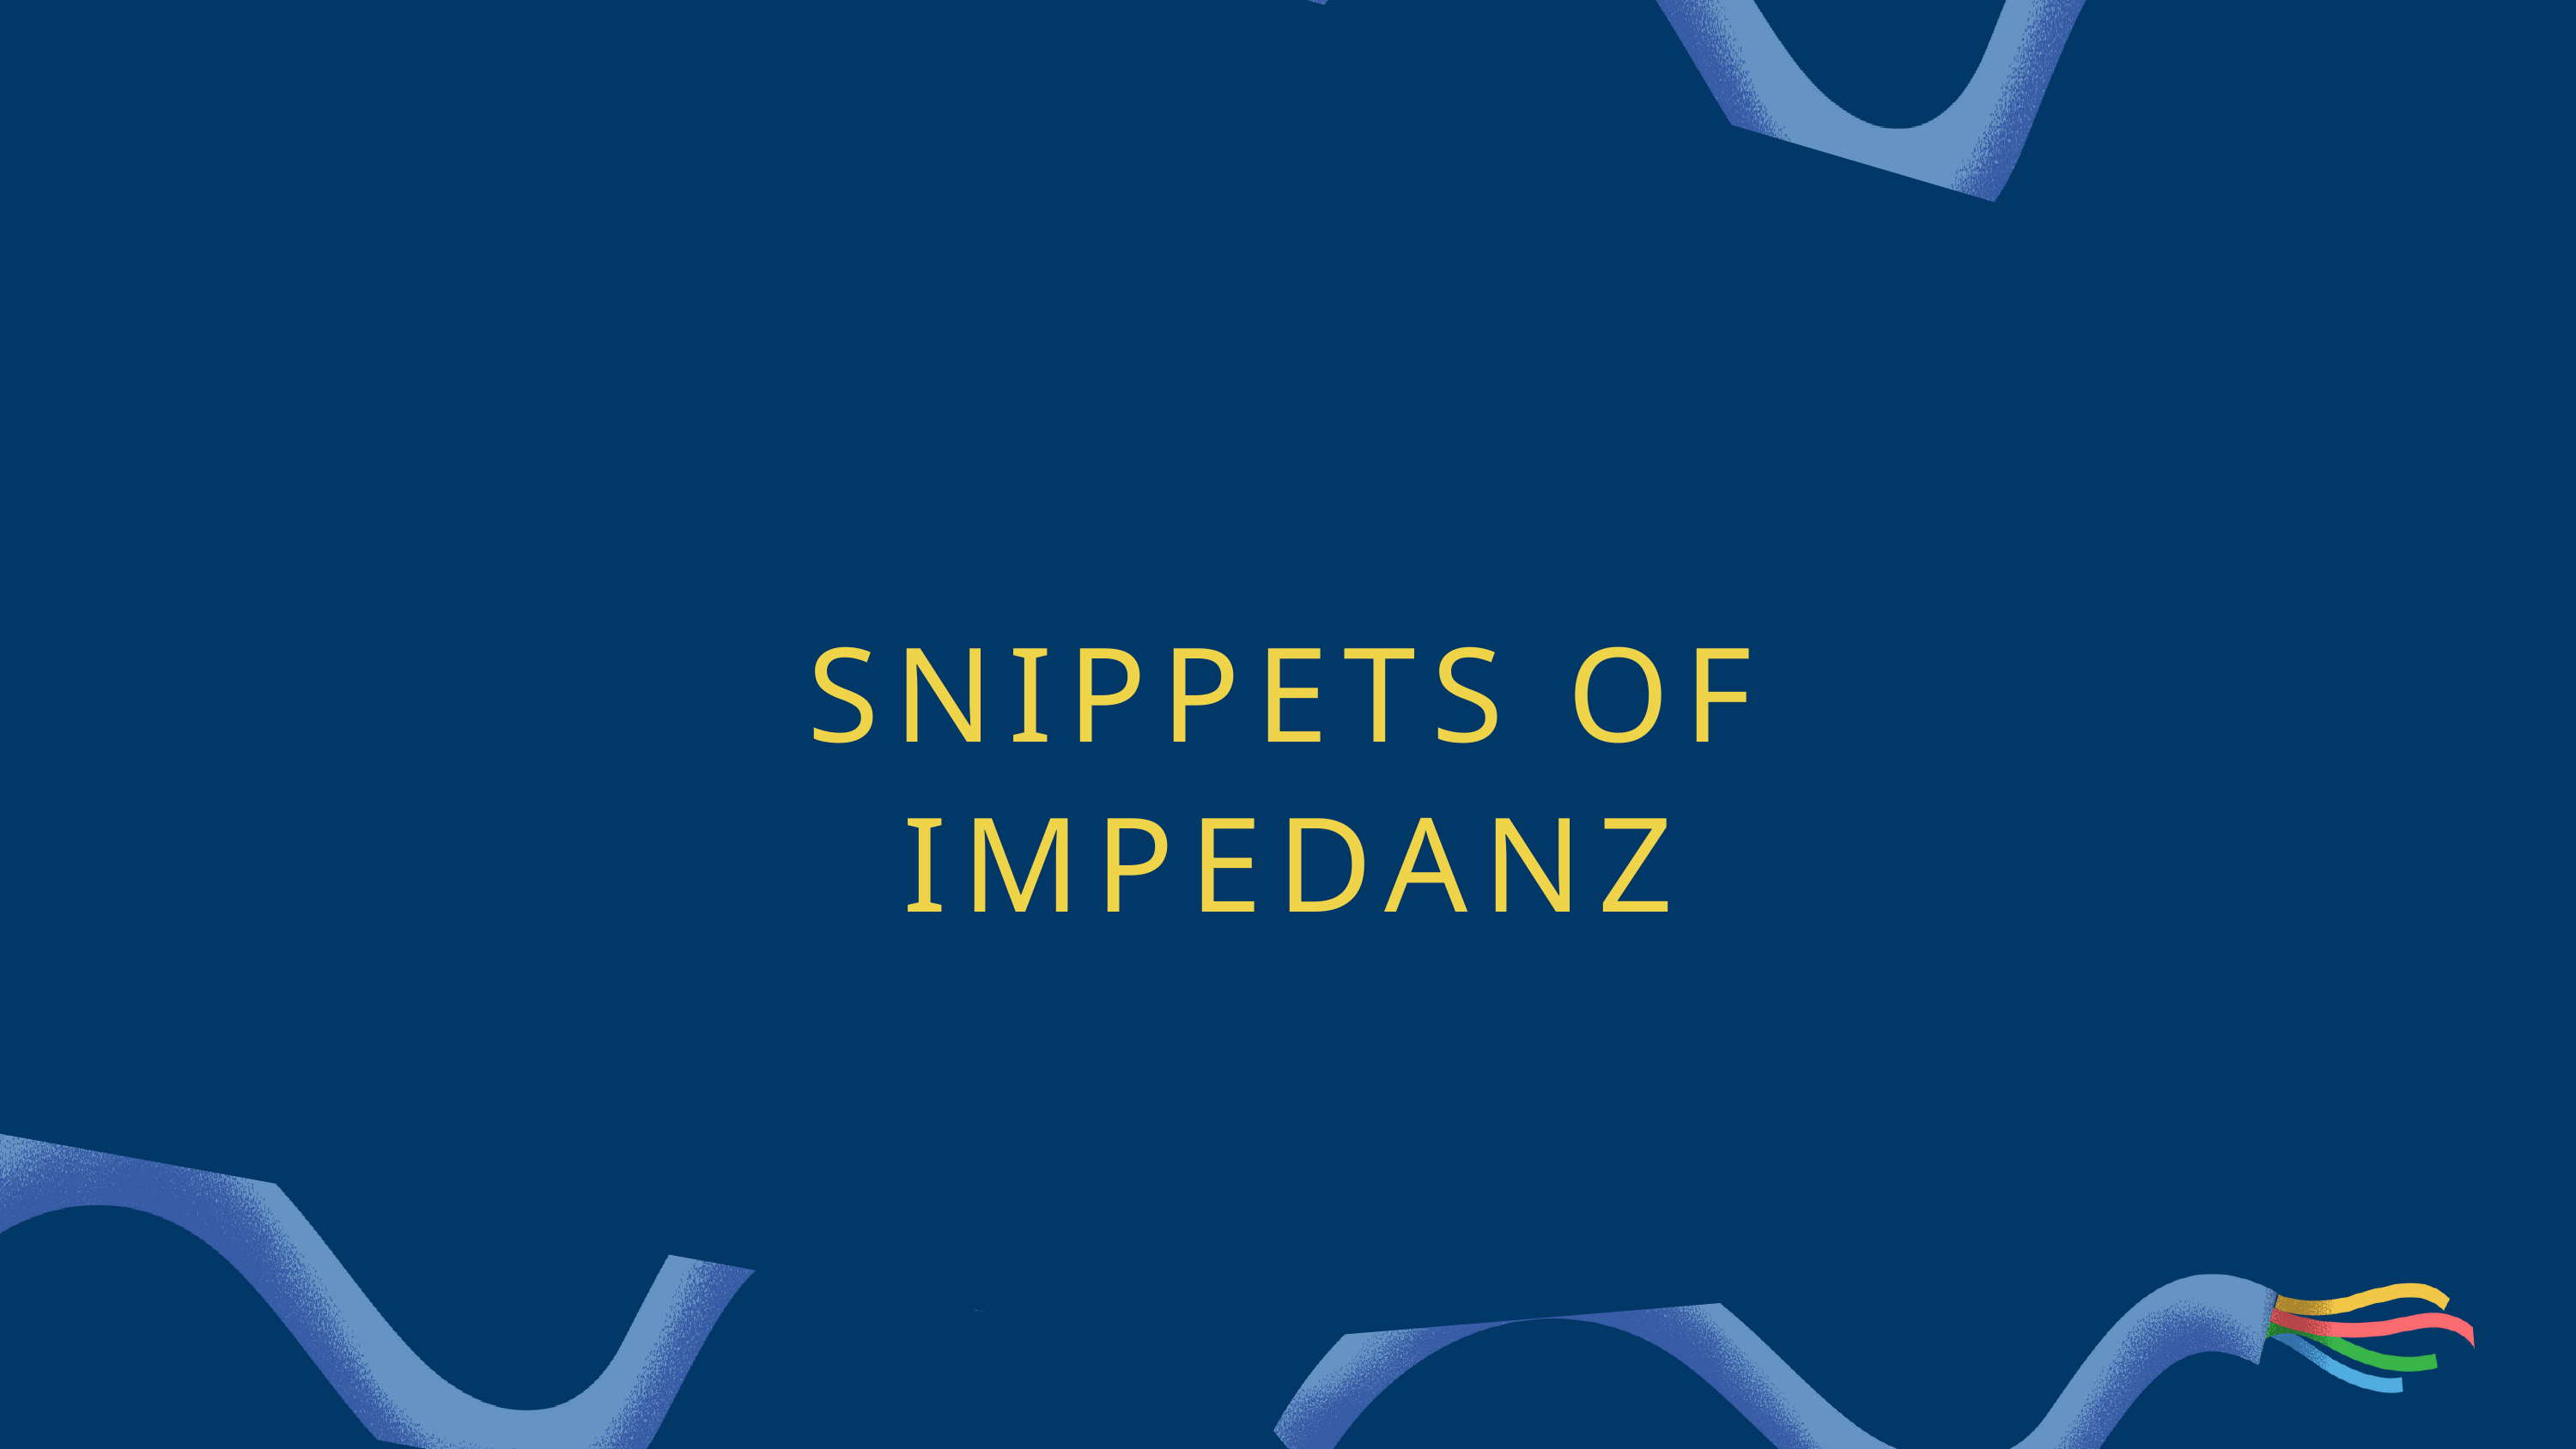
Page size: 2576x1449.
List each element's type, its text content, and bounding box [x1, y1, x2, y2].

text_box [1214, 1240, 2483, 1449]
text_box SNIPPETS OF IMPEDANZ [520, 598, 2056, 938]
text_box [0, 1133, 1087, 1449]
text_box [1307, 0, 2424, 311]
